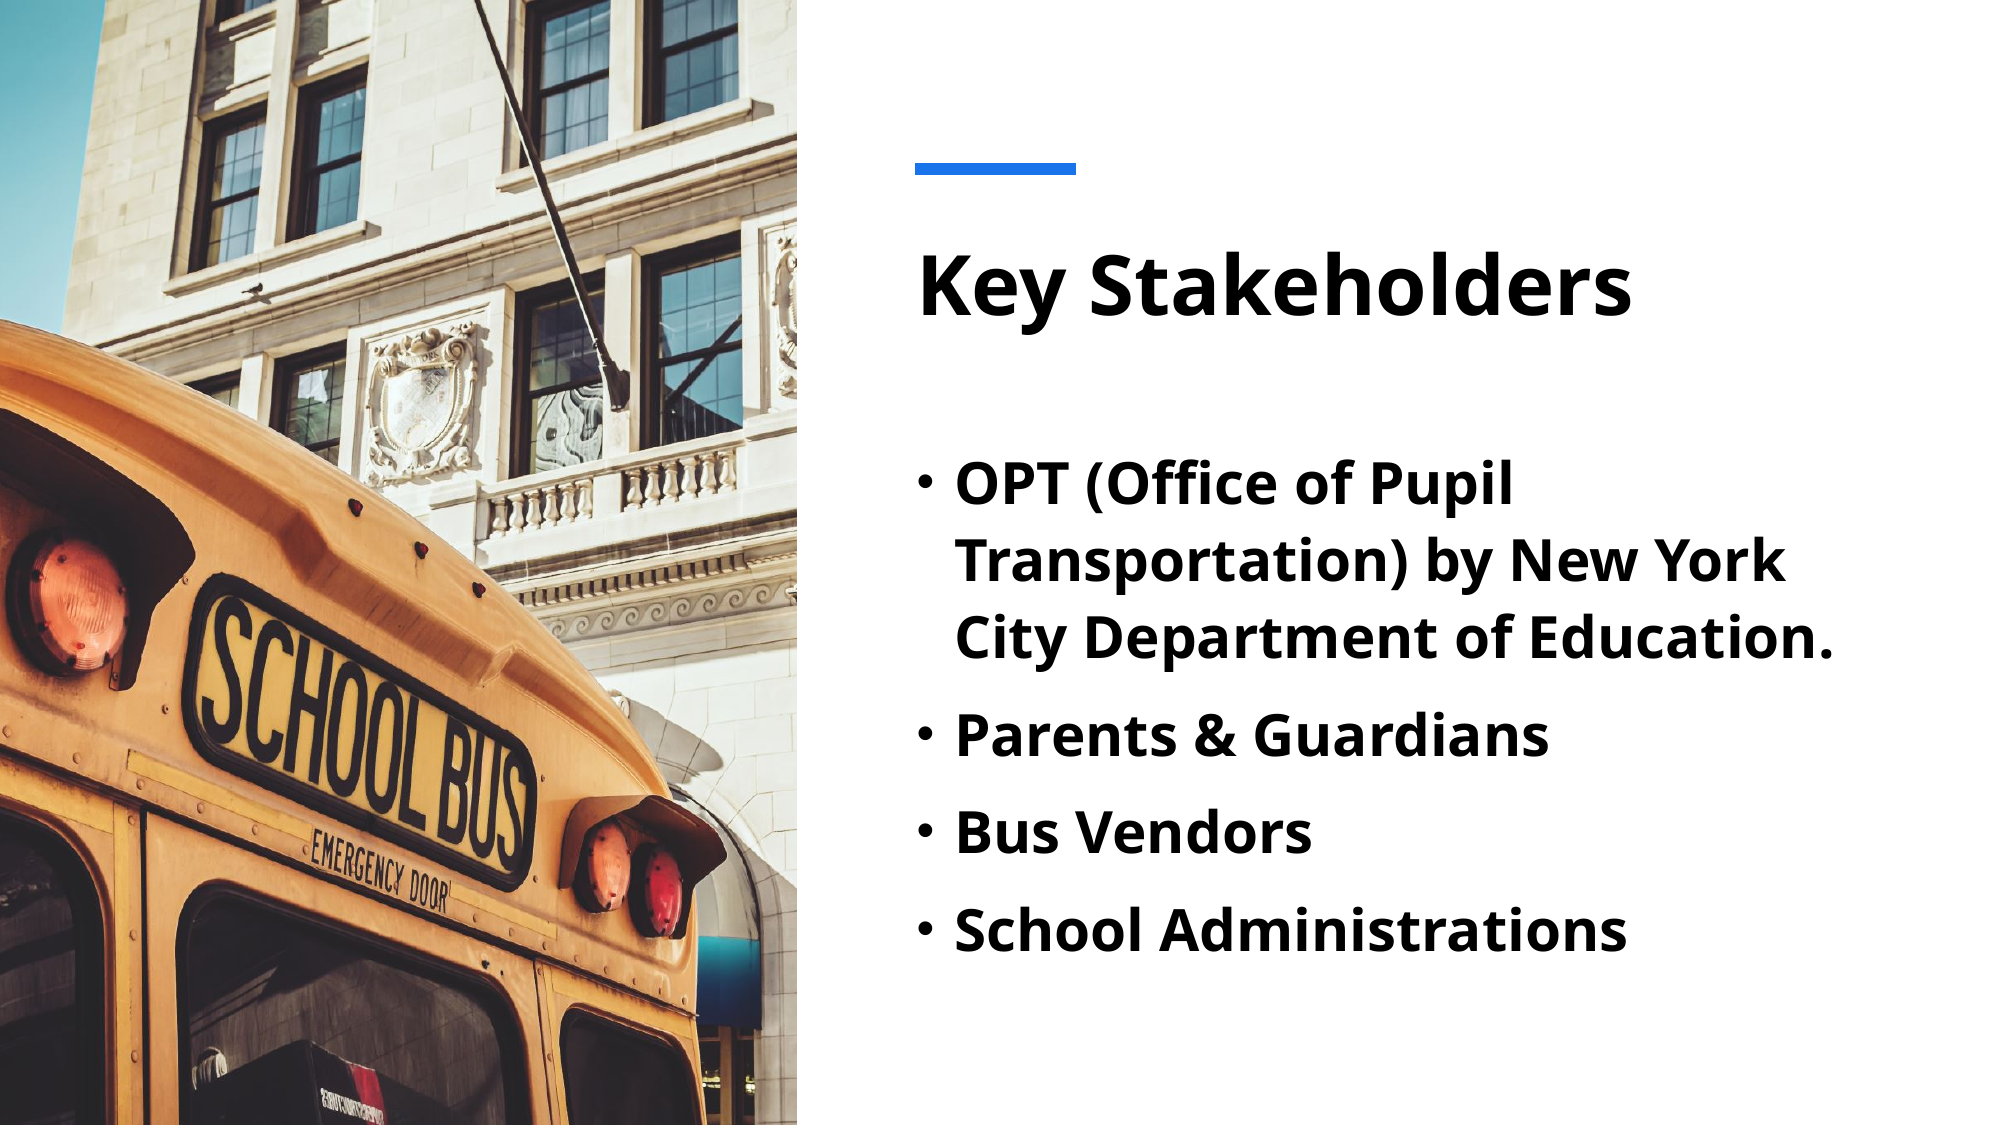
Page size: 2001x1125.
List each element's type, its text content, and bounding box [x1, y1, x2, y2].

picture [0, 0, 797, 1125]
list OPT (Office of Pupil Transportation) by New York City Department of Education. Parents & Guardians Bus Vendors School Administrations [901, 431, 1892, 1034]
title Key Stakeholders [901, 224, 1892, 405]
text_box [797, 0, 2000, 1125]
